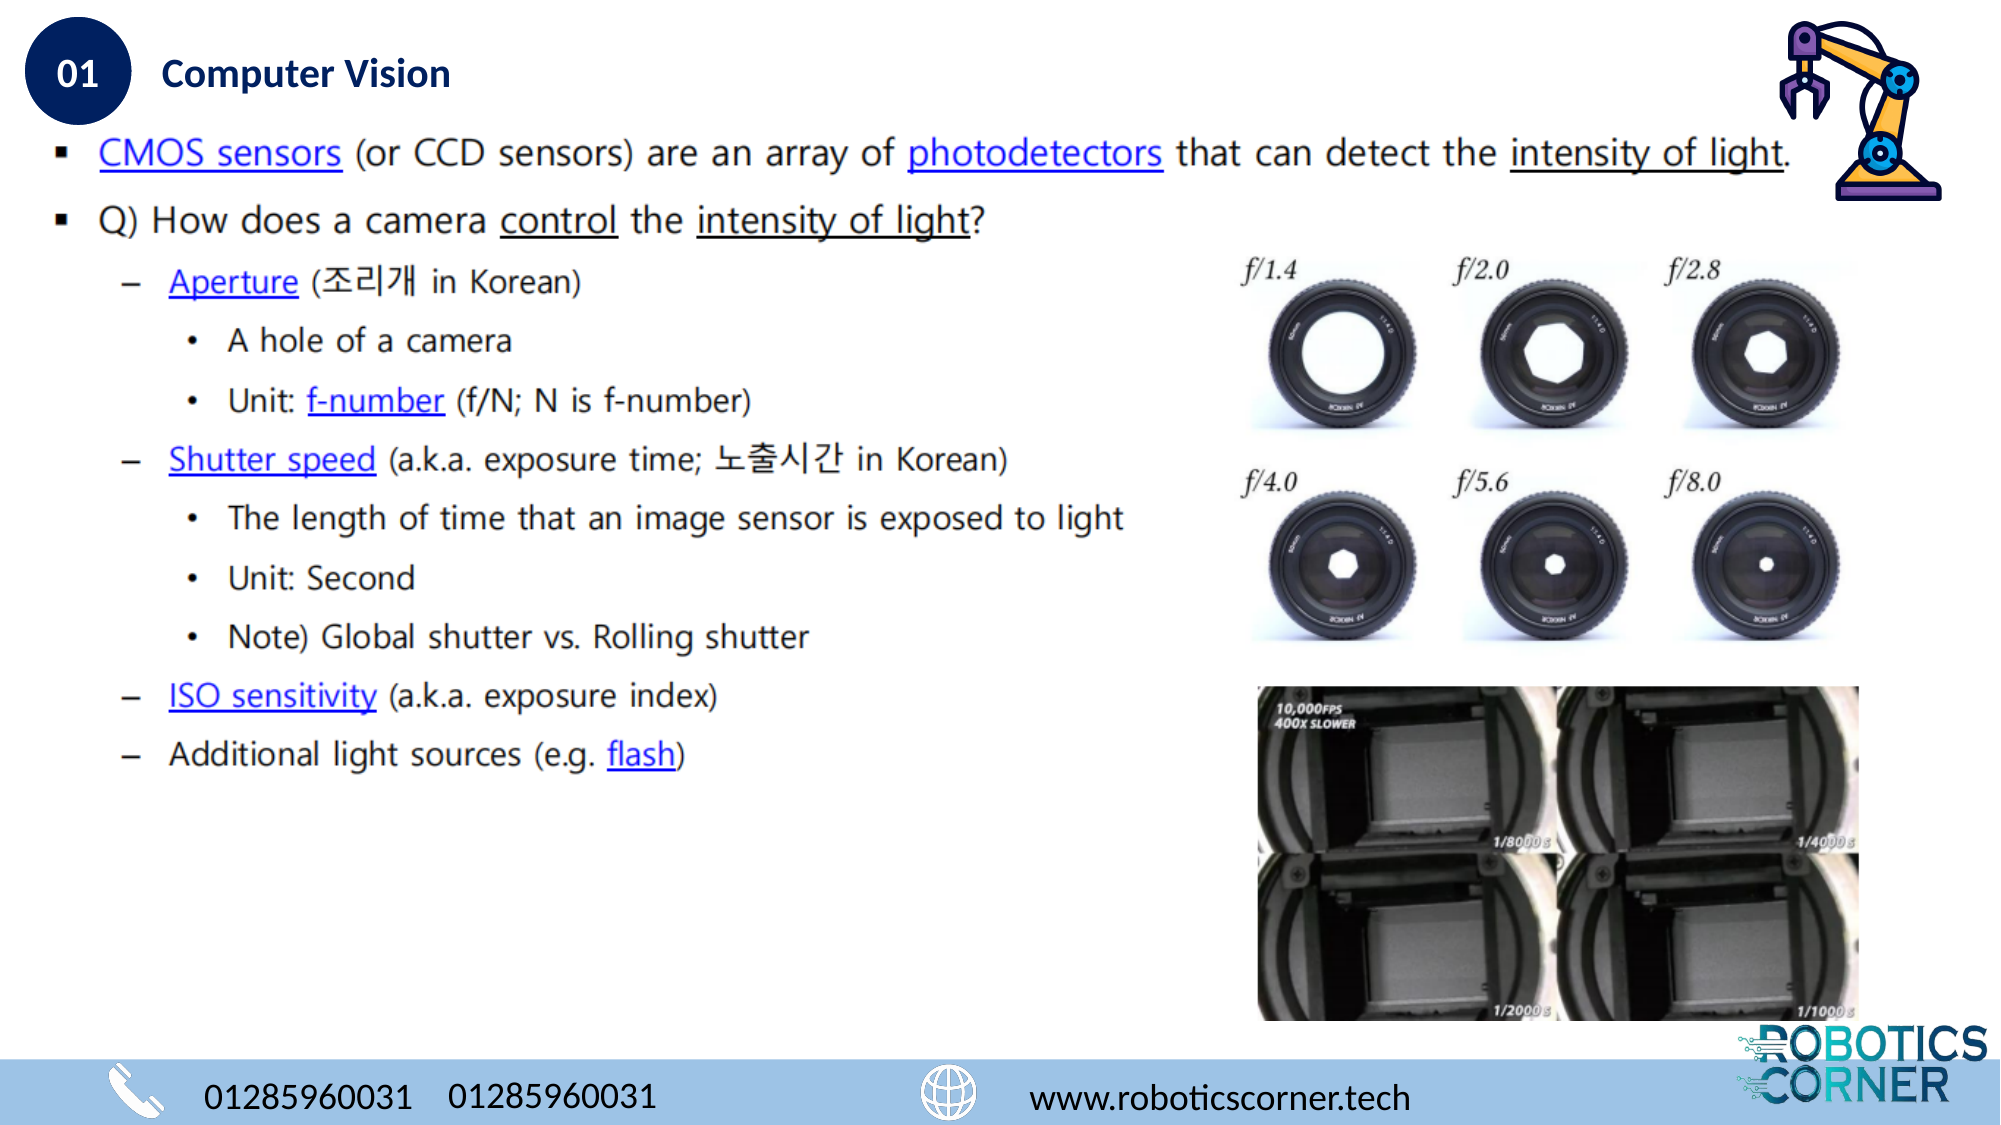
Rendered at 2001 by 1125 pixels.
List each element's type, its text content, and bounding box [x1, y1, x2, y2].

text_box 01285960031 [433, 1063, 684, 1124]
text_box [0, 1058, 1723, 1125]
picture [34, 21, 1996, 1125]
picture [103, 1057, 170, 1124]
text_box 01 [21, 13, 135, 107]
picture [915, 1059, 981, 1125]
text_box Computer Vision [147, 37, 619, 103]
text_box www.roboticscorner.tech [1014, 1065, 1430, 1125]
text_box 01285960031 [189, 1064, 440, 1125]
text_box [1996, 1058, 2000, 1125]
